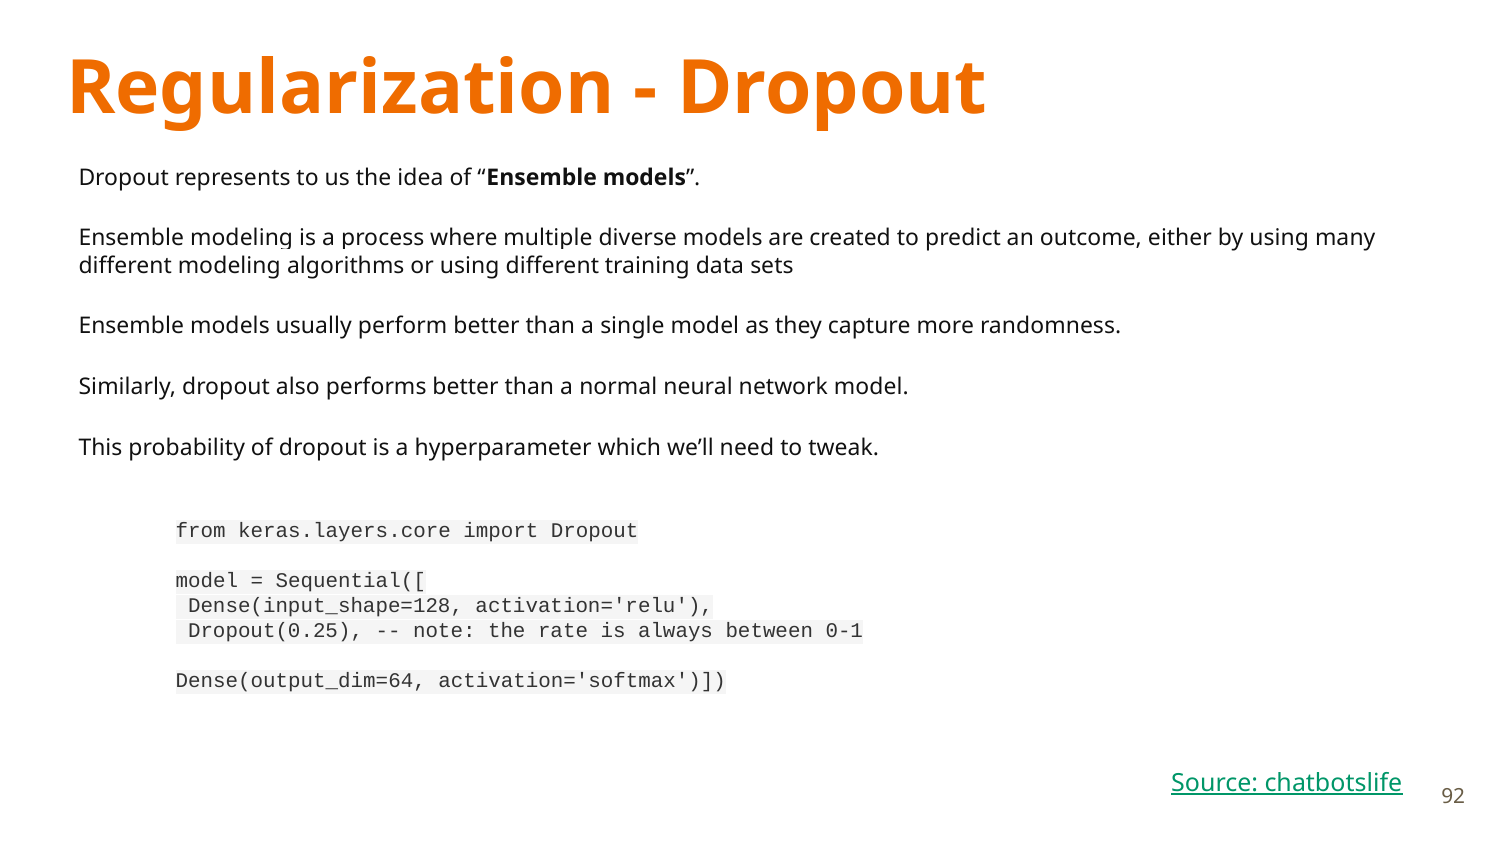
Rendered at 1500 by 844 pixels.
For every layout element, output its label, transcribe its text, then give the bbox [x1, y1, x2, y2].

slide_number 92 [1389, 764, 1480, 830]
text_box from keras.layers.core import Dropout model = Sequential([ Dense(input_shape=128, activation='relu'), Dropout(0.25), -- note: the rate is always between 0-1 Dense(output_dim=64, activation='softmax')]) [160, 501, 1280, 707]
text_box Source: chatbotslife [1156, 751, 1490, 816]
title Regularization - Dropout [51, 23, 1181, 147]
text_box Dropout represents to us the idea of “Ensemble models”. Ensemble modeling is a process where multiple diverse models are created to predict an outcome, either by using many different modeling algorithms or using different training data sets Ensemble models usually perform better than a single model as they capture more randomness. Similarly, dropout also performs better than a normal neural network model. This probability of dropout is a hyperparameter which we’ll need to tweak. [63, 146, 1395, 654]
